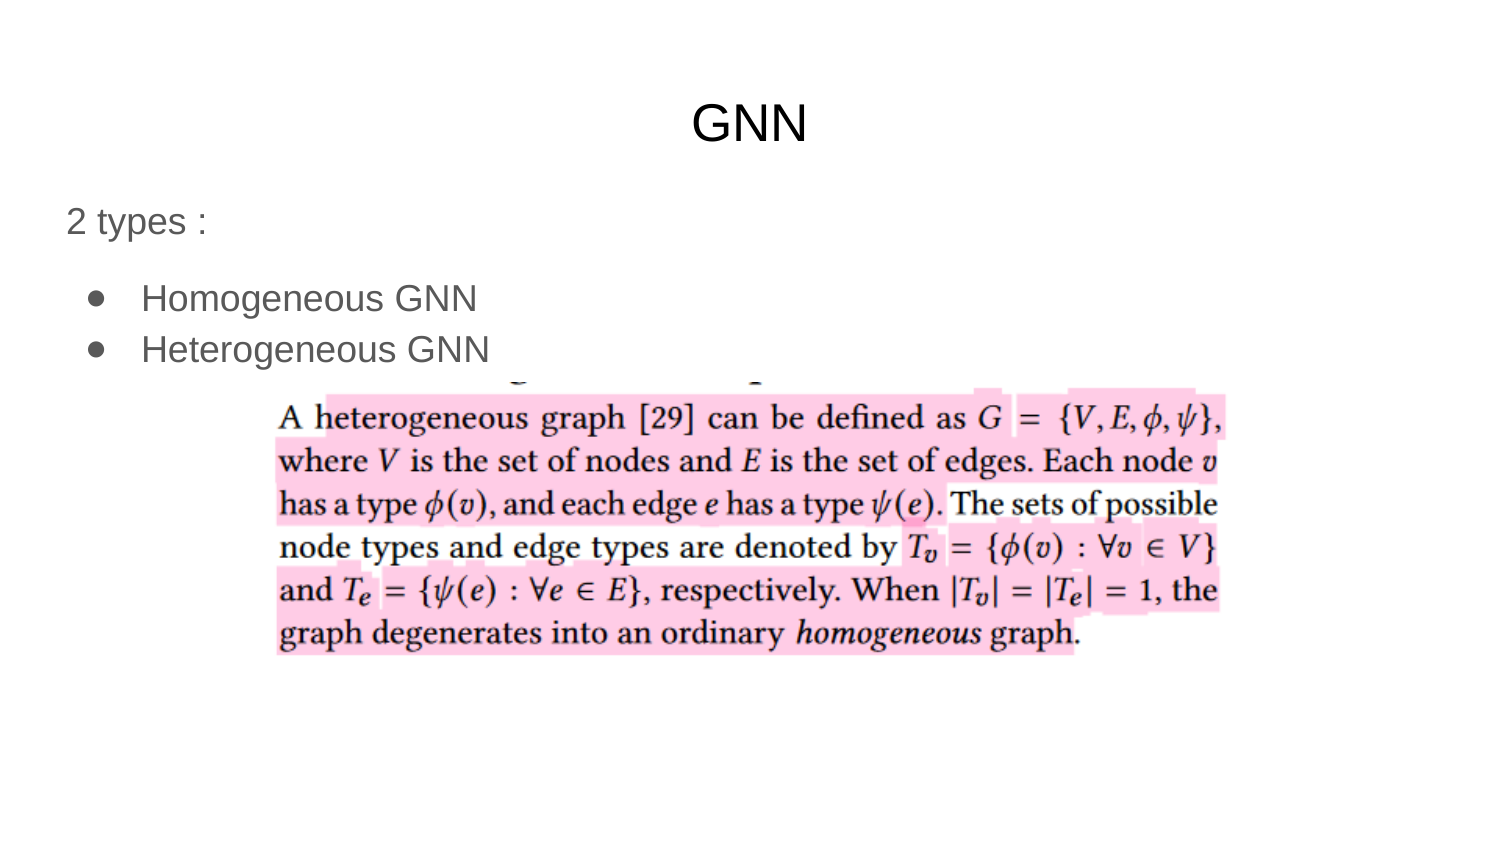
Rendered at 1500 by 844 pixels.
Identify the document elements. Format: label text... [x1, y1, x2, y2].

list 2 types : Homogeneous GNN Heterogeneous GNN [51, 175, 1458, 811]
picture [226, 382, 1232, 690]
title GNN [51, 72, 1449, 167]
